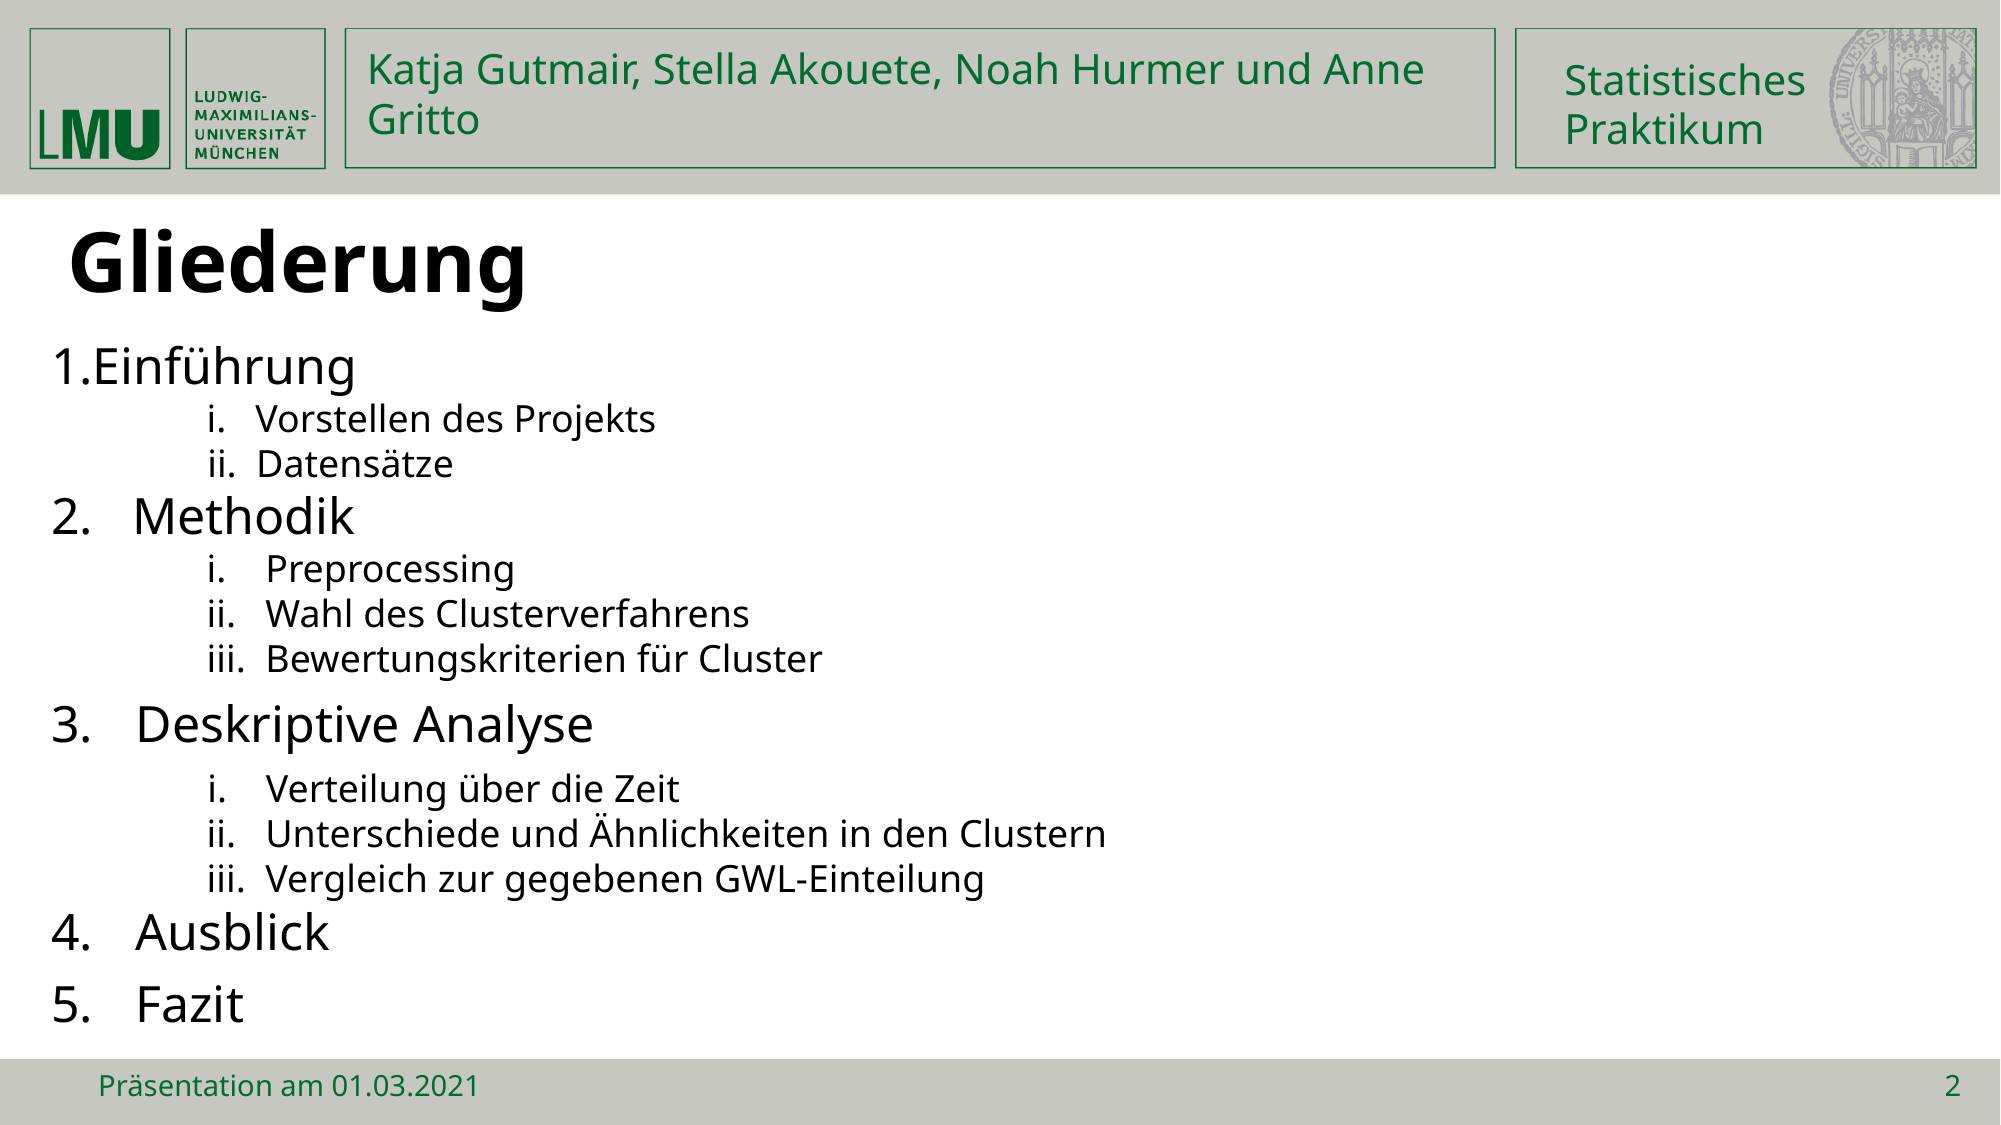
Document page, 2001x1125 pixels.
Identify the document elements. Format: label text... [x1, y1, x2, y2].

text_box [1525, 30, 1821, 161]
text_box Einführung i. Vorstellen des Projekts ii. Datensätze 2. Methodik i. Preprocessing ii. Wahl des Clusterverfahrens iii. Bewertungskriterien für Cluster Deskriptive Analyse i. Verteilung über die Zeit ii. Unterschiede und Ähnlichkeiten in den Clustern iii. Vergleich zur gegebenen GWL-Einteilung Ausblick Fazit [36, 327, 1932, 1108]
text_box Gliederung [52, 201, 1948, 326]
text_box 2 [1932, 1059, 1977, 1108]
text_box Statistisches Praktikum [1549, 46, 1833, 161]
picture [0, 0, 2001, 1125]
text_box Katja Gutmair, Stella Akouete, Noah Hurmer und Anne Gritto [352, 74, 1463, 150]
